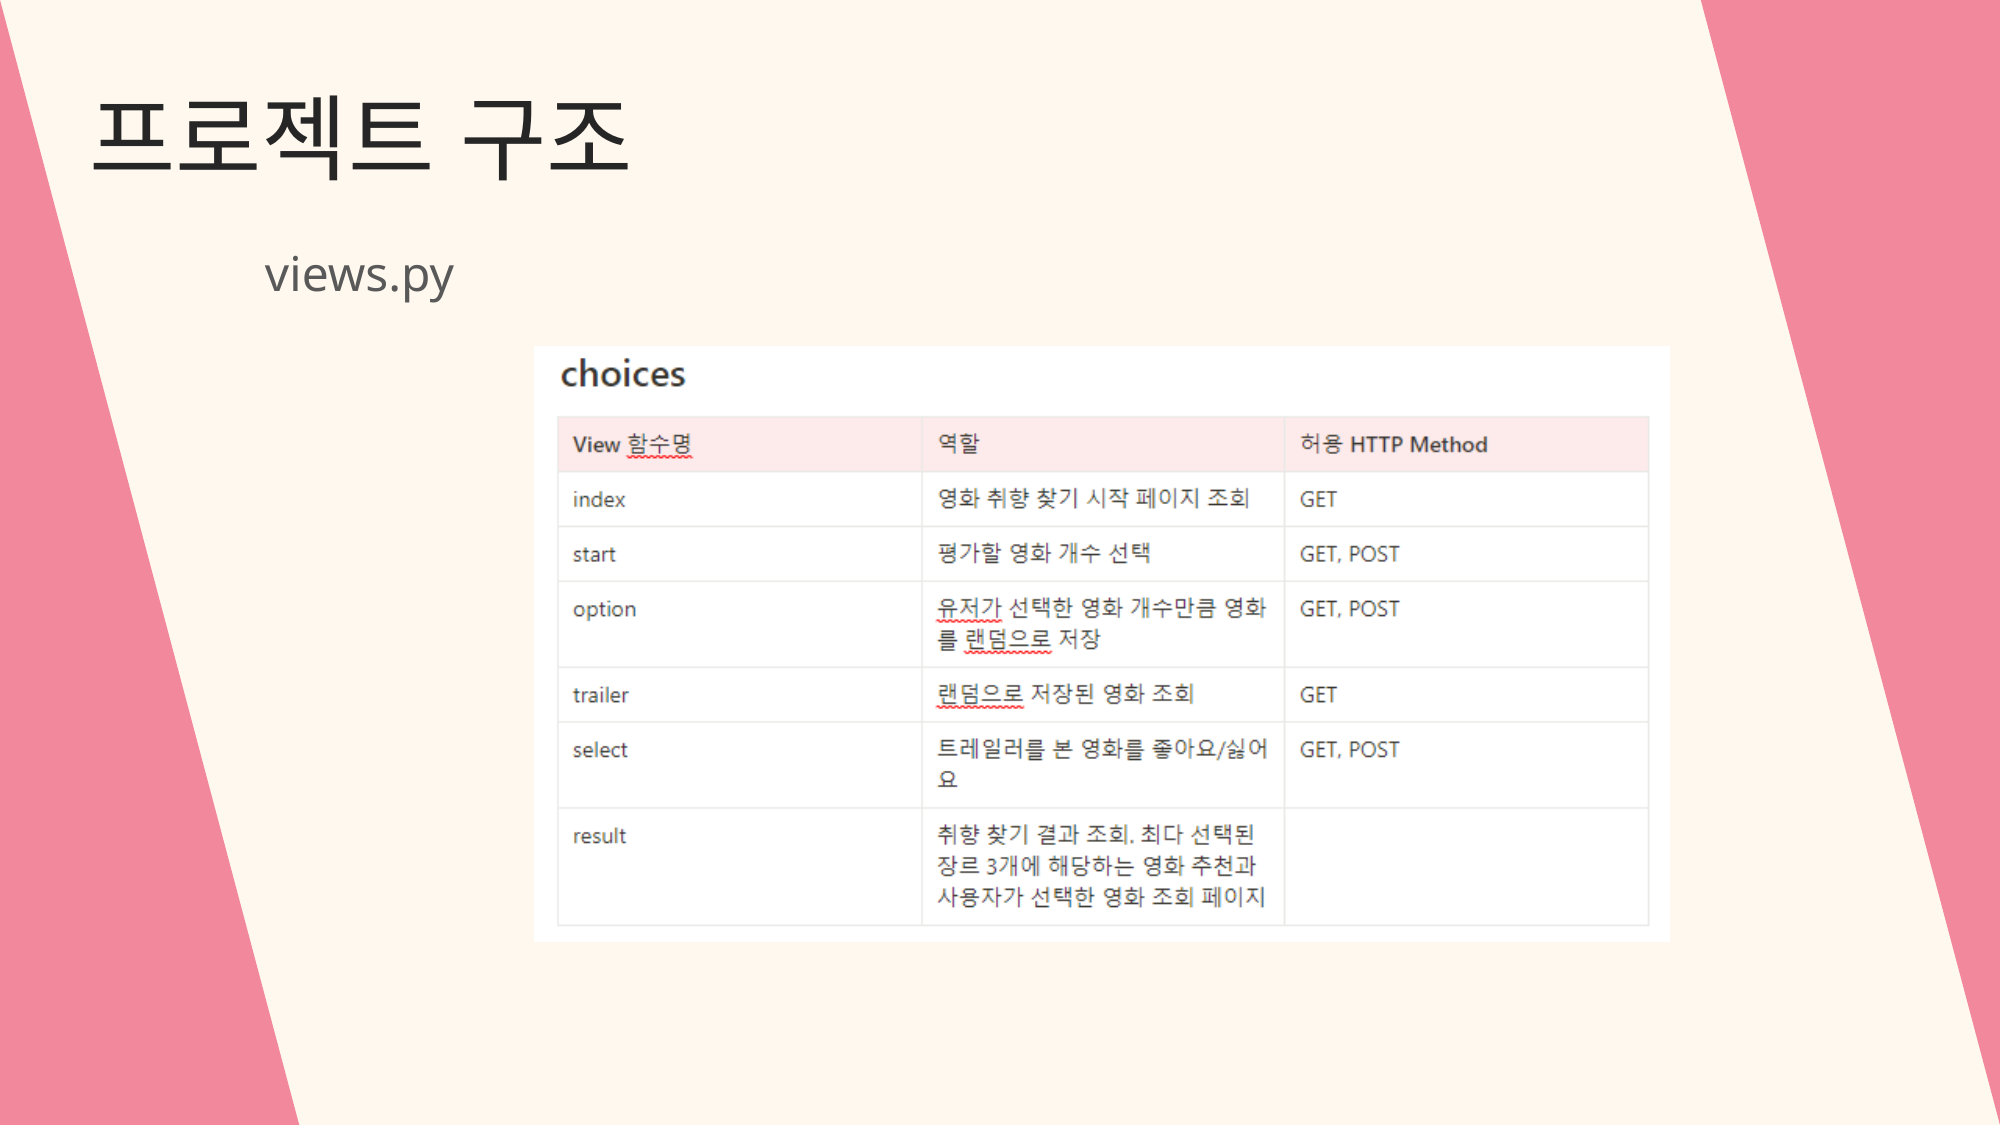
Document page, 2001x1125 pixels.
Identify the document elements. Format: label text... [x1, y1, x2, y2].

text_box [0, 0, 301, 1125]
subtitle views.py [249, 242, 1750, 1082]
text_box [1699, 0, 2000, 1125]
picture [534, 346, 1670, 942]
title 프로젝트 구조 [2, 1, 723, 202]
